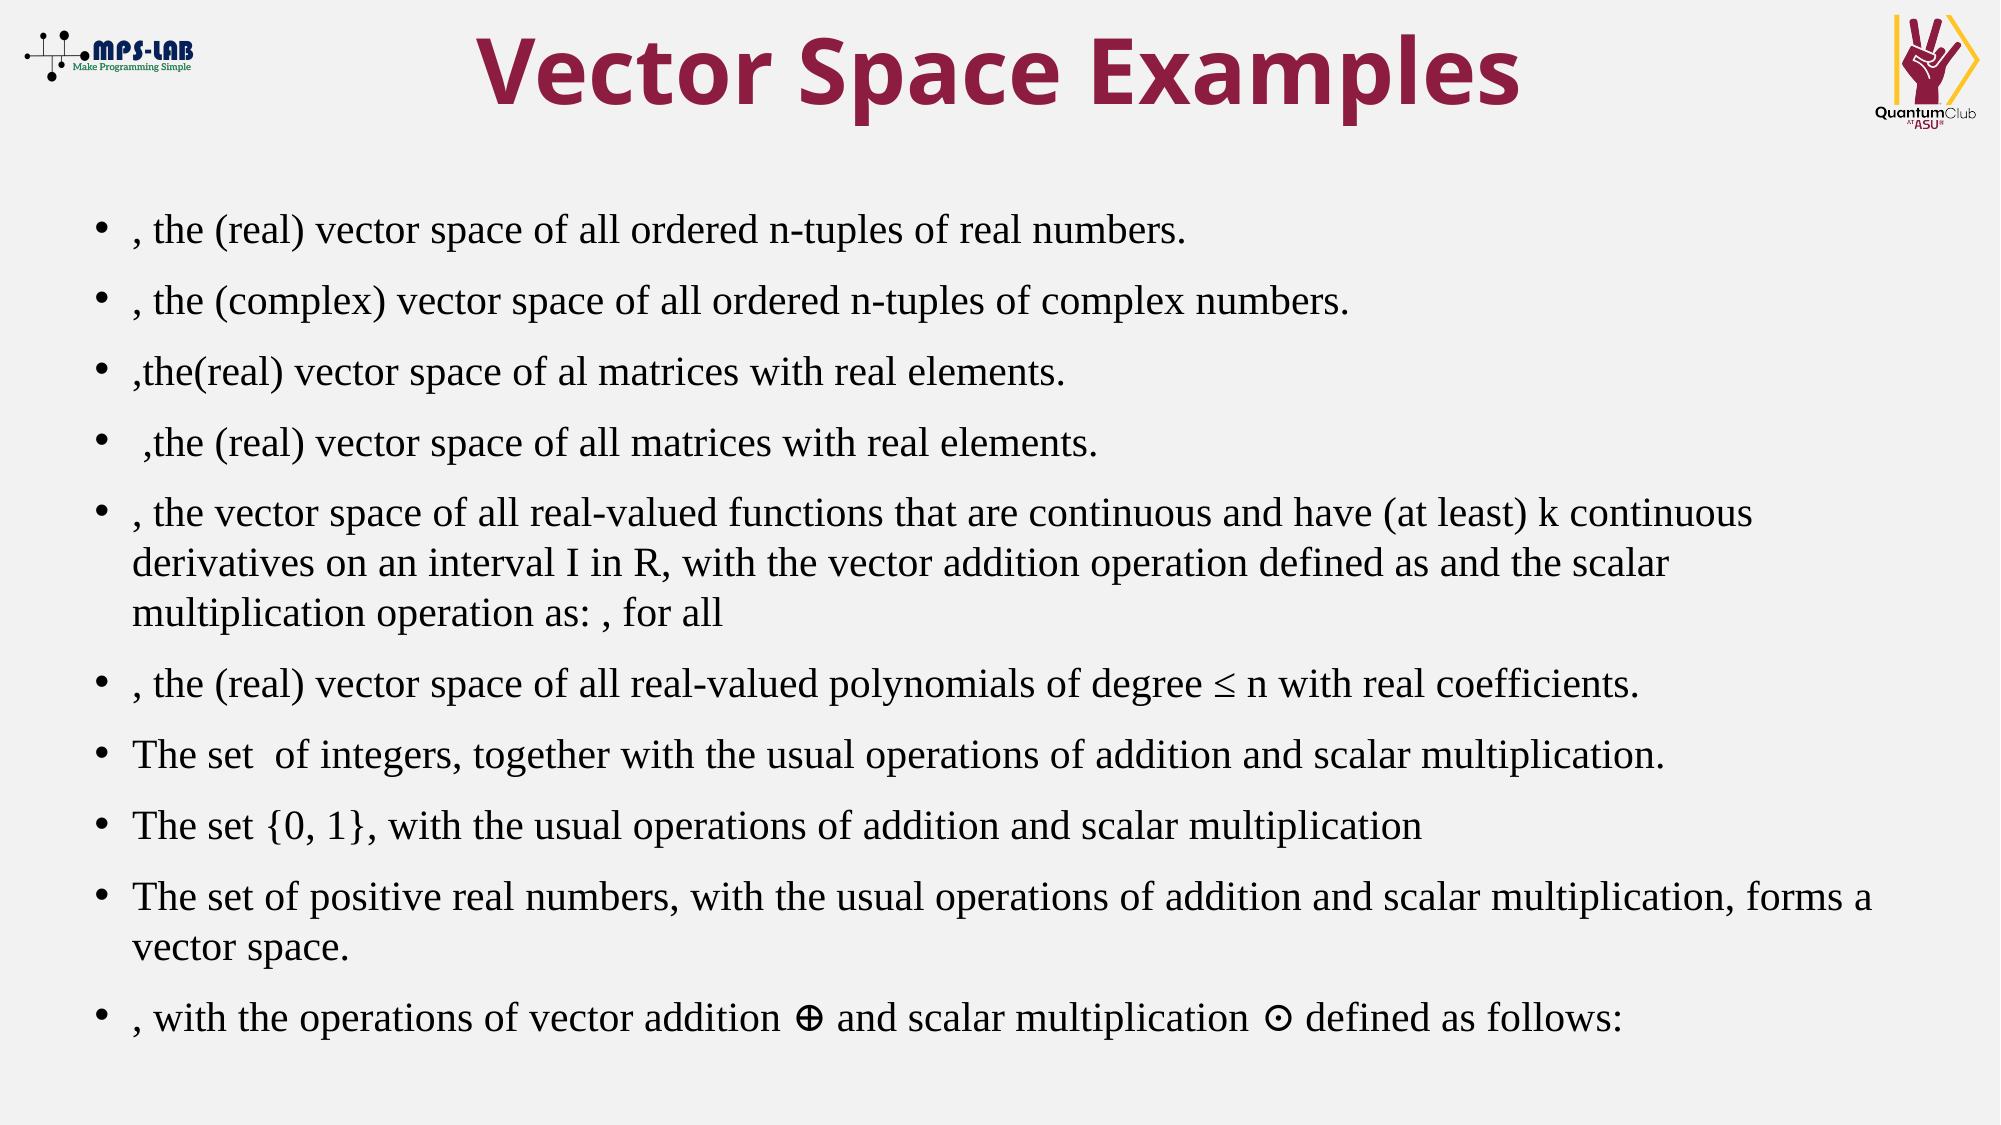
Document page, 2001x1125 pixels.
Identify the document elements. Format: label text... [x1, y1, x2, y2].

title Vector Space Examples [137, 10, 1863, 141]
picture [1851, 0, 2000, 148]
picture [20, 27, 137, 85]
